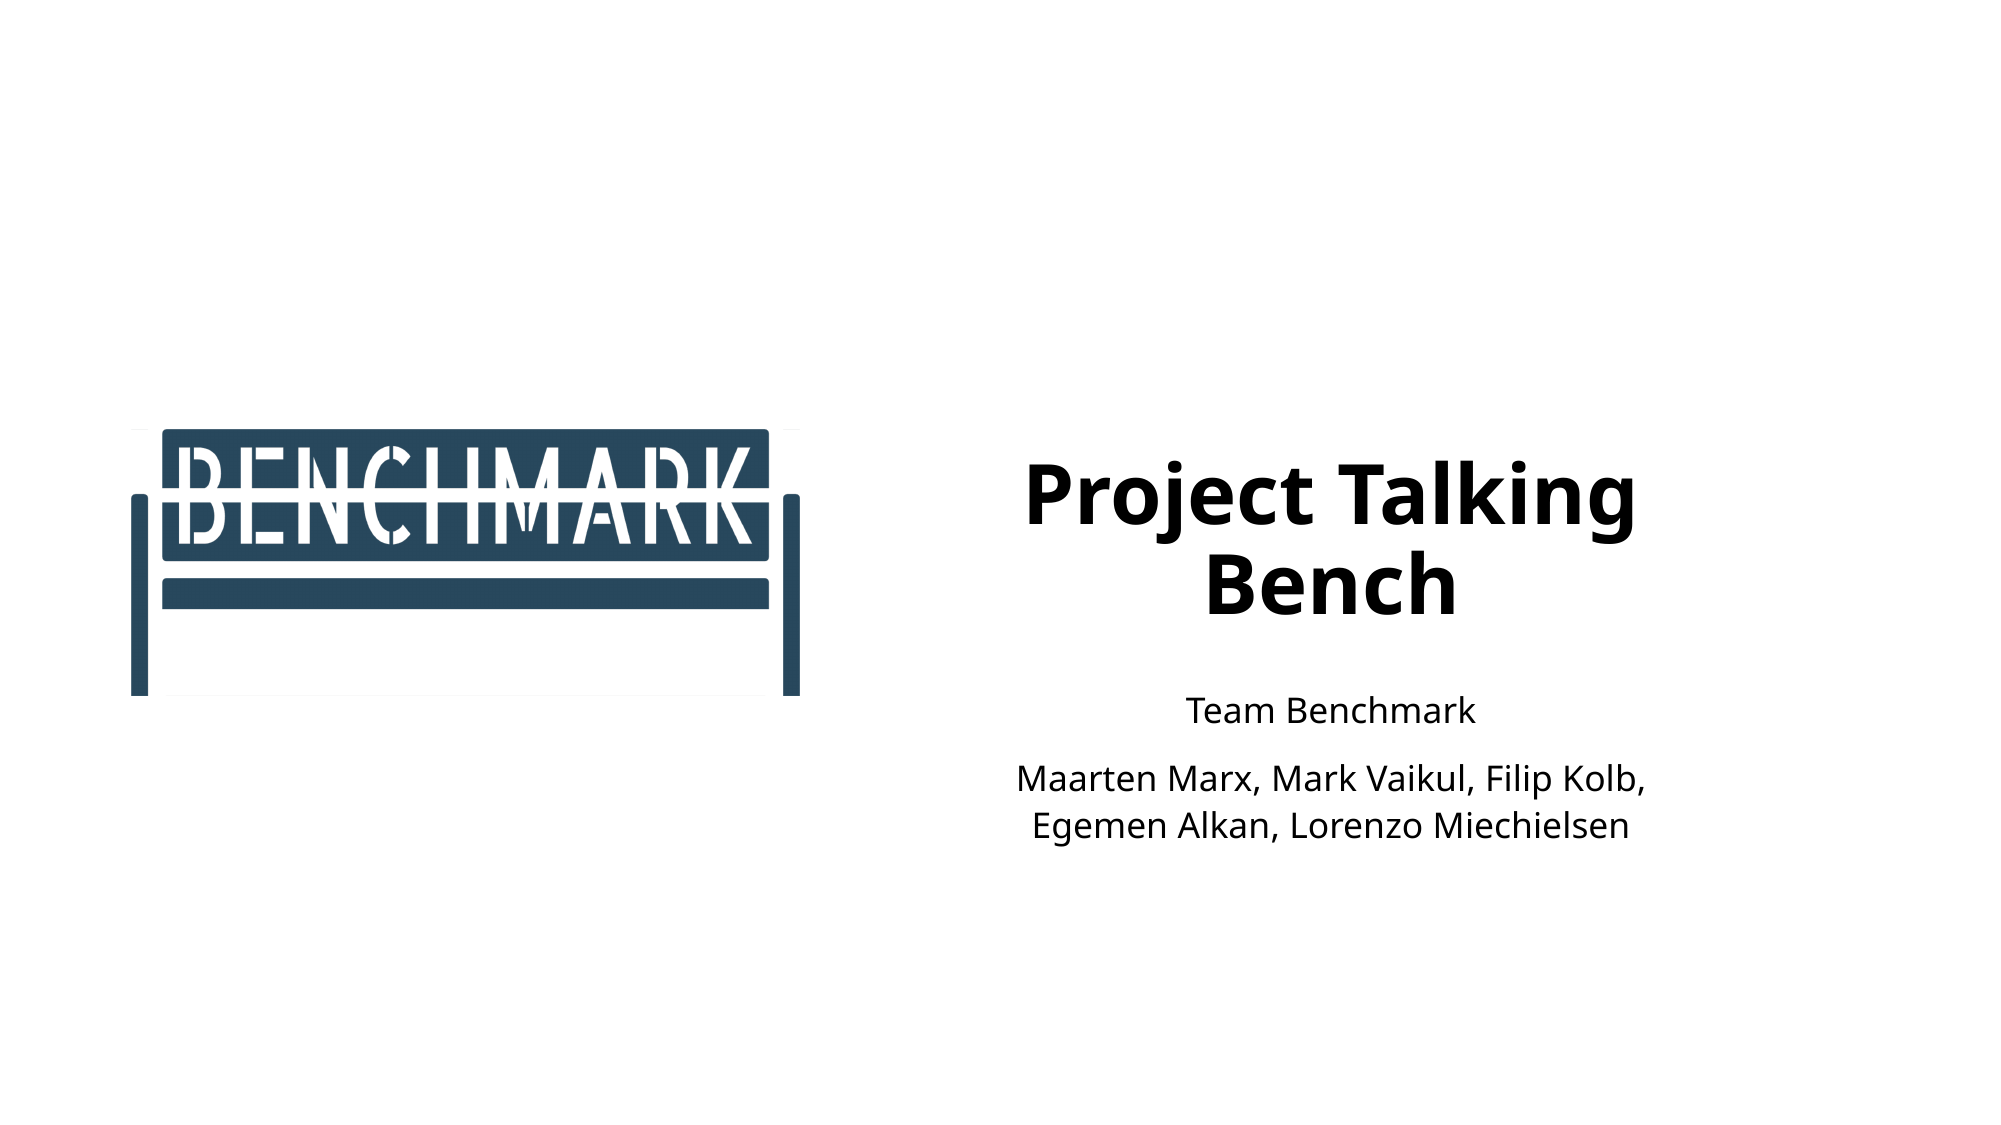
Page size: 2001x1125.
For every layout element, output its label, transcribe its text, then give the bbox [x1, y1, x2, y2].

title Project Talking Bench [931, 224, 1732, 640]
subtitle Team Benchmark Maarten Marx, Mark Vaikul, Filip Kolb, Egemen Alkan, Lorenzo Miechielsen [931, 676, 1732, 900]
picture [131, 429, 800, 696]
